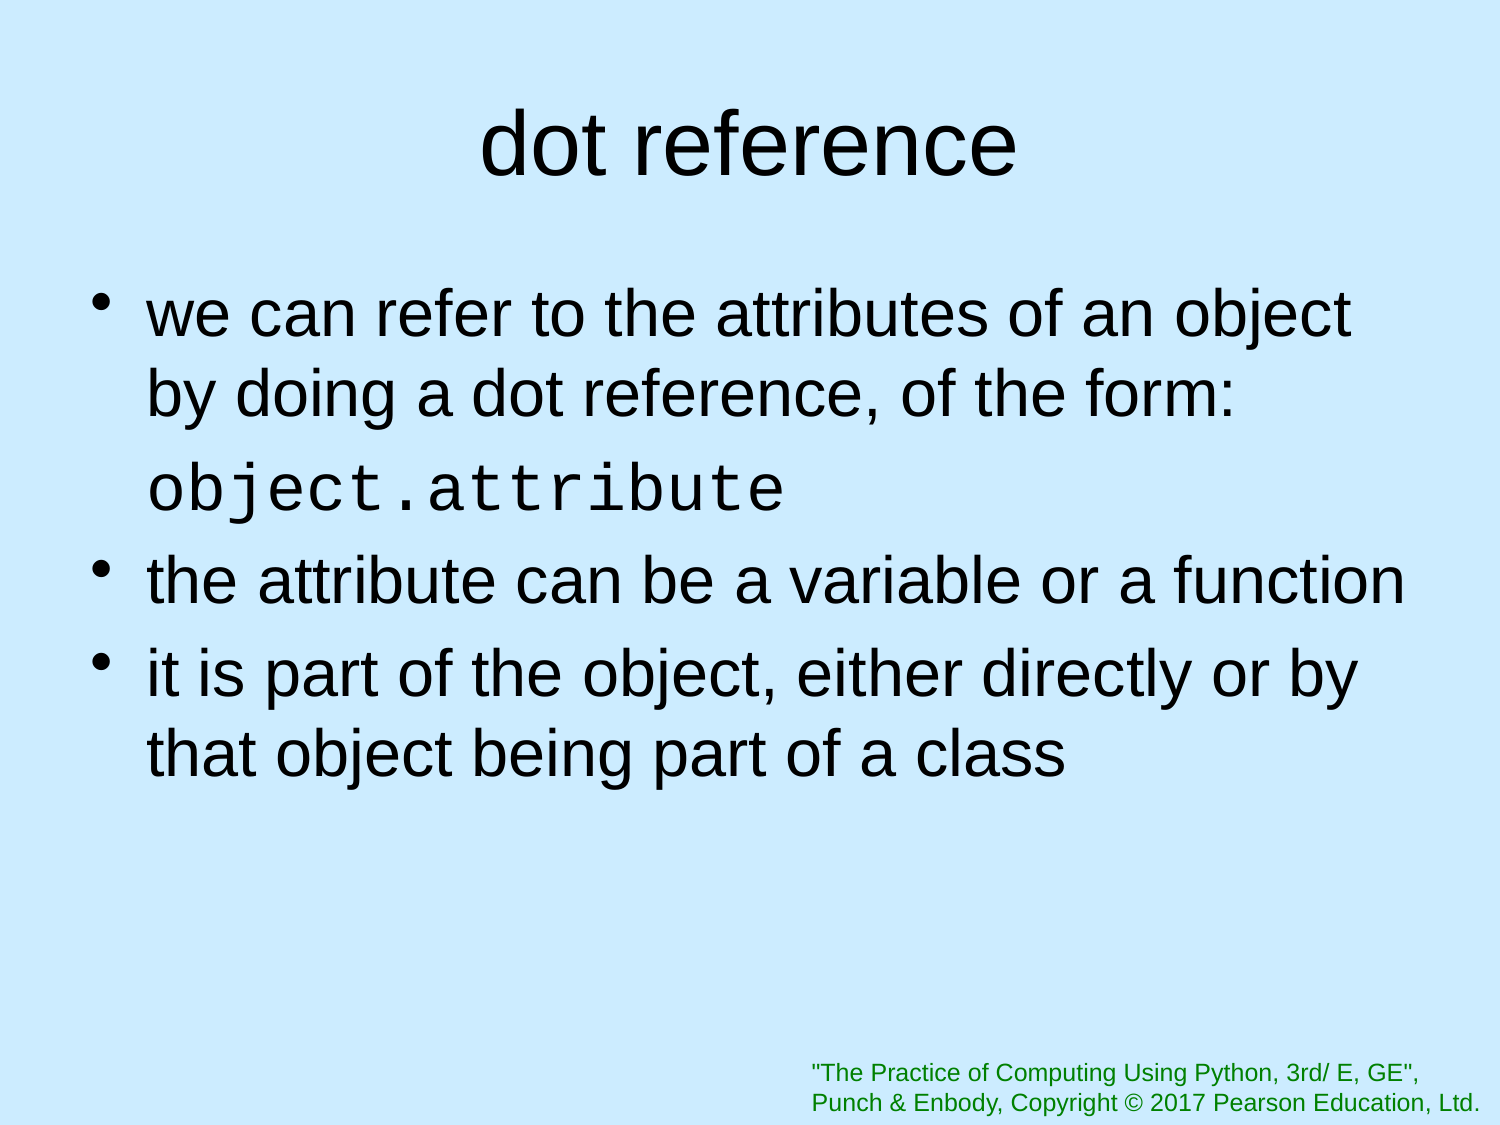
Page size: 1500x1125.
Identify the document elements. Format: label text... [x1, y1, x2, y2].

title dot reference [75, 45, 1425, 233]
list we can refer to the attributes of an object by doing a dot reference, of the form: object.attribute the attribute can be a variable or a function it is part of the object, either directly or by that object being part of a class [75, 262, 1425, 1005]
